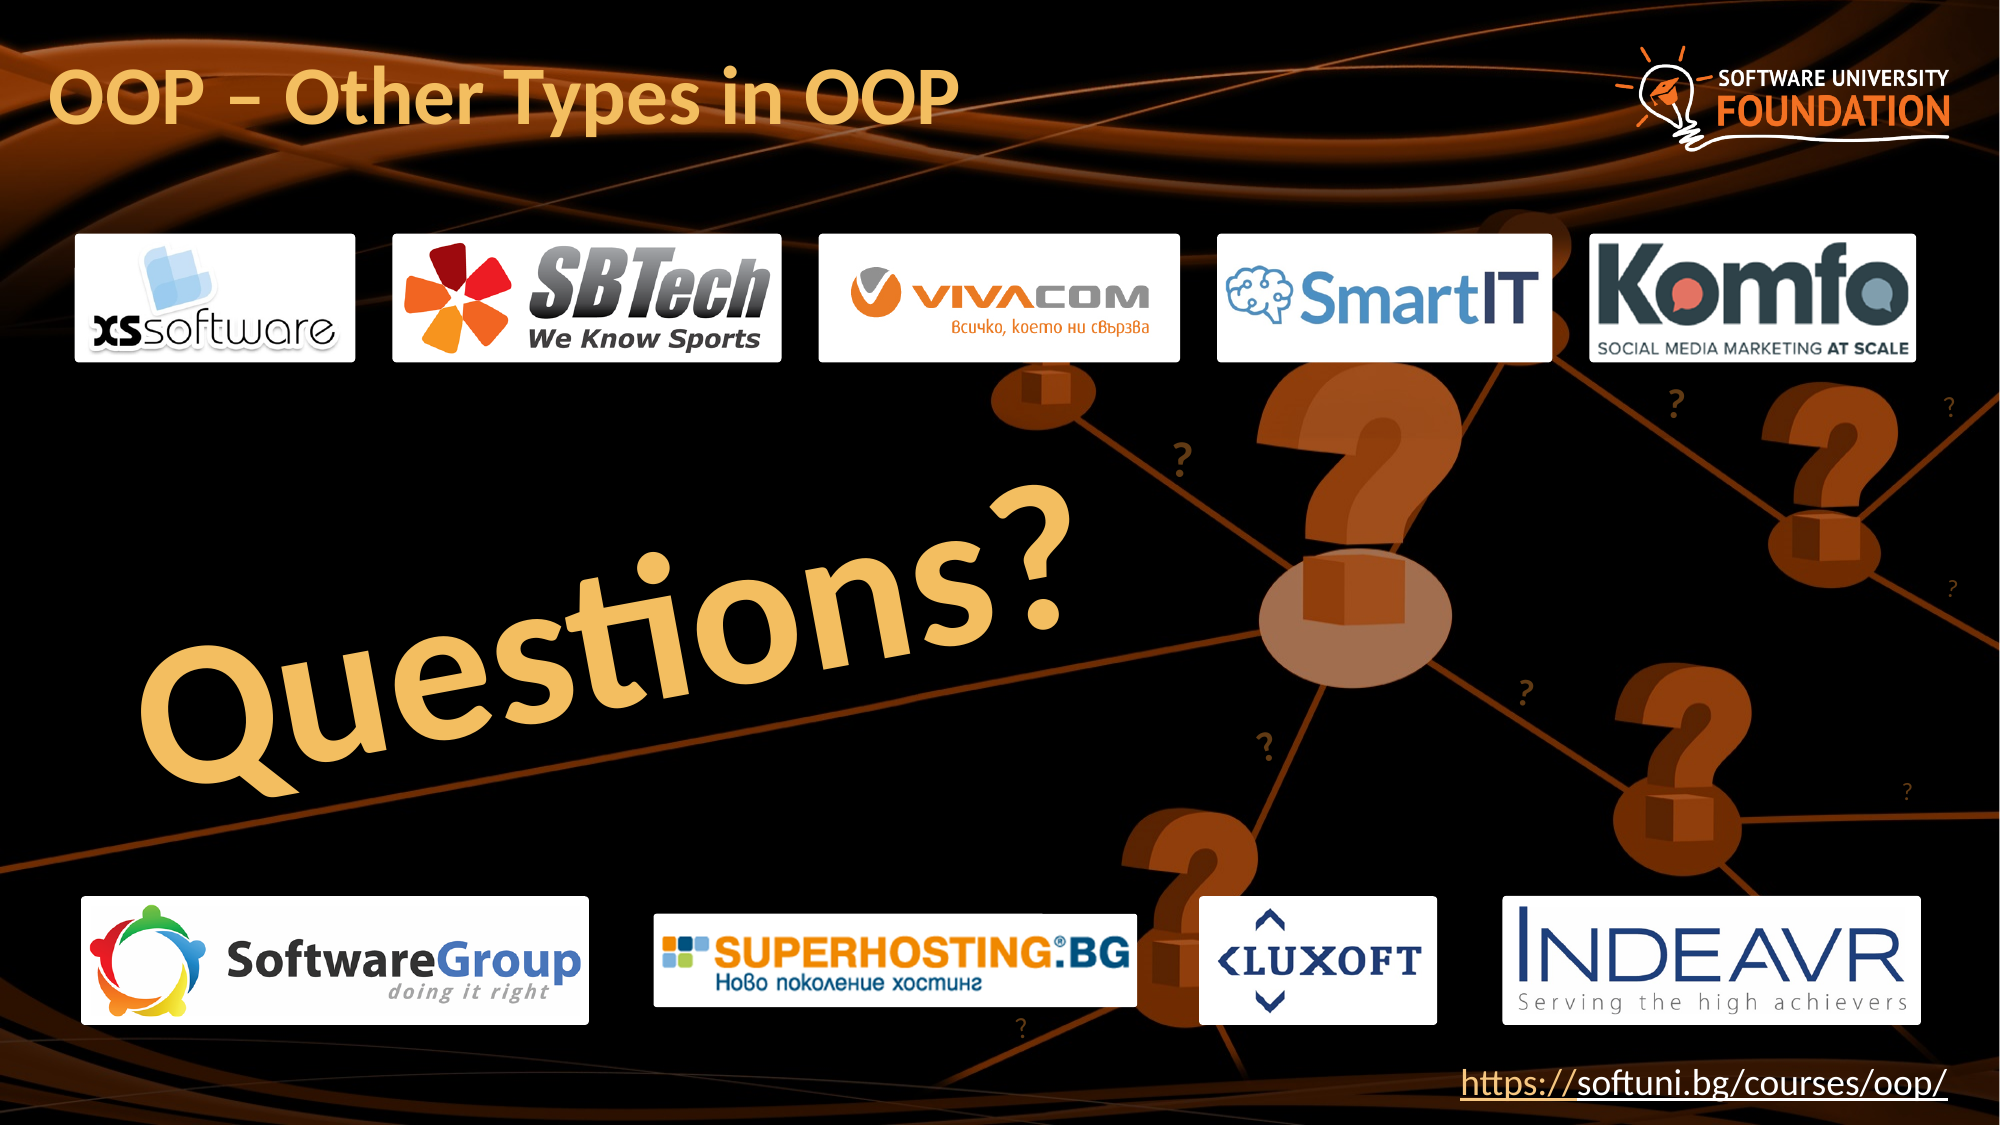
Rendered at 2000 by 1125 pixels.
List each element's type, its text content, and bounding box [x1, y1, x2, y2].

picture [0, 0, 2000, 1125]
list https://softuni.bg/courses/oop/ [250, 1050, 1971, 1110]
title OOP – Other Types in OOP [30, 6, 1602, 189]
